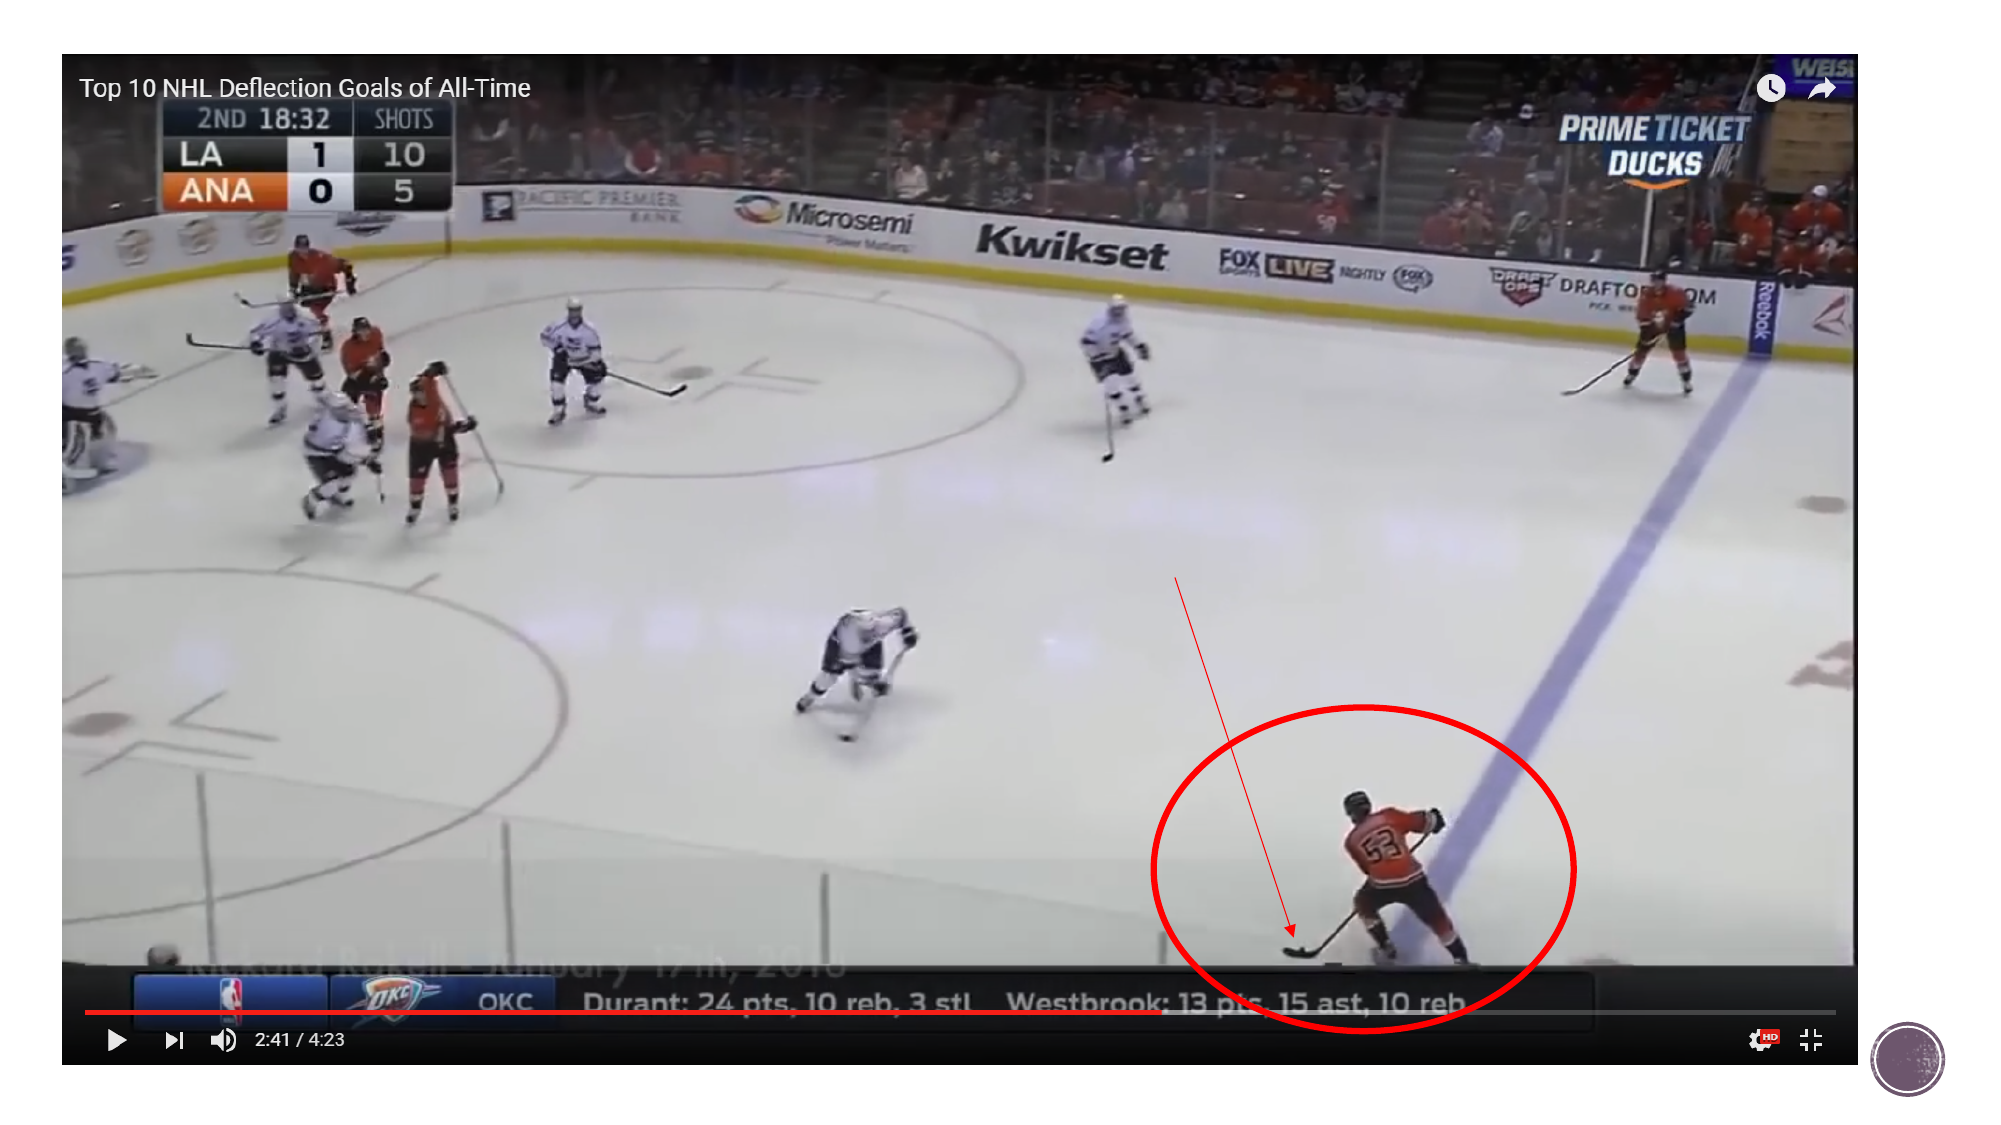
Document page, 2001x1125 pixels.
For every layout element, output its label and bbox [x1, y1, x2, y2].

text_box [1178, 580, 1292, 935]
picture [62, 54, 1858, 1065]
